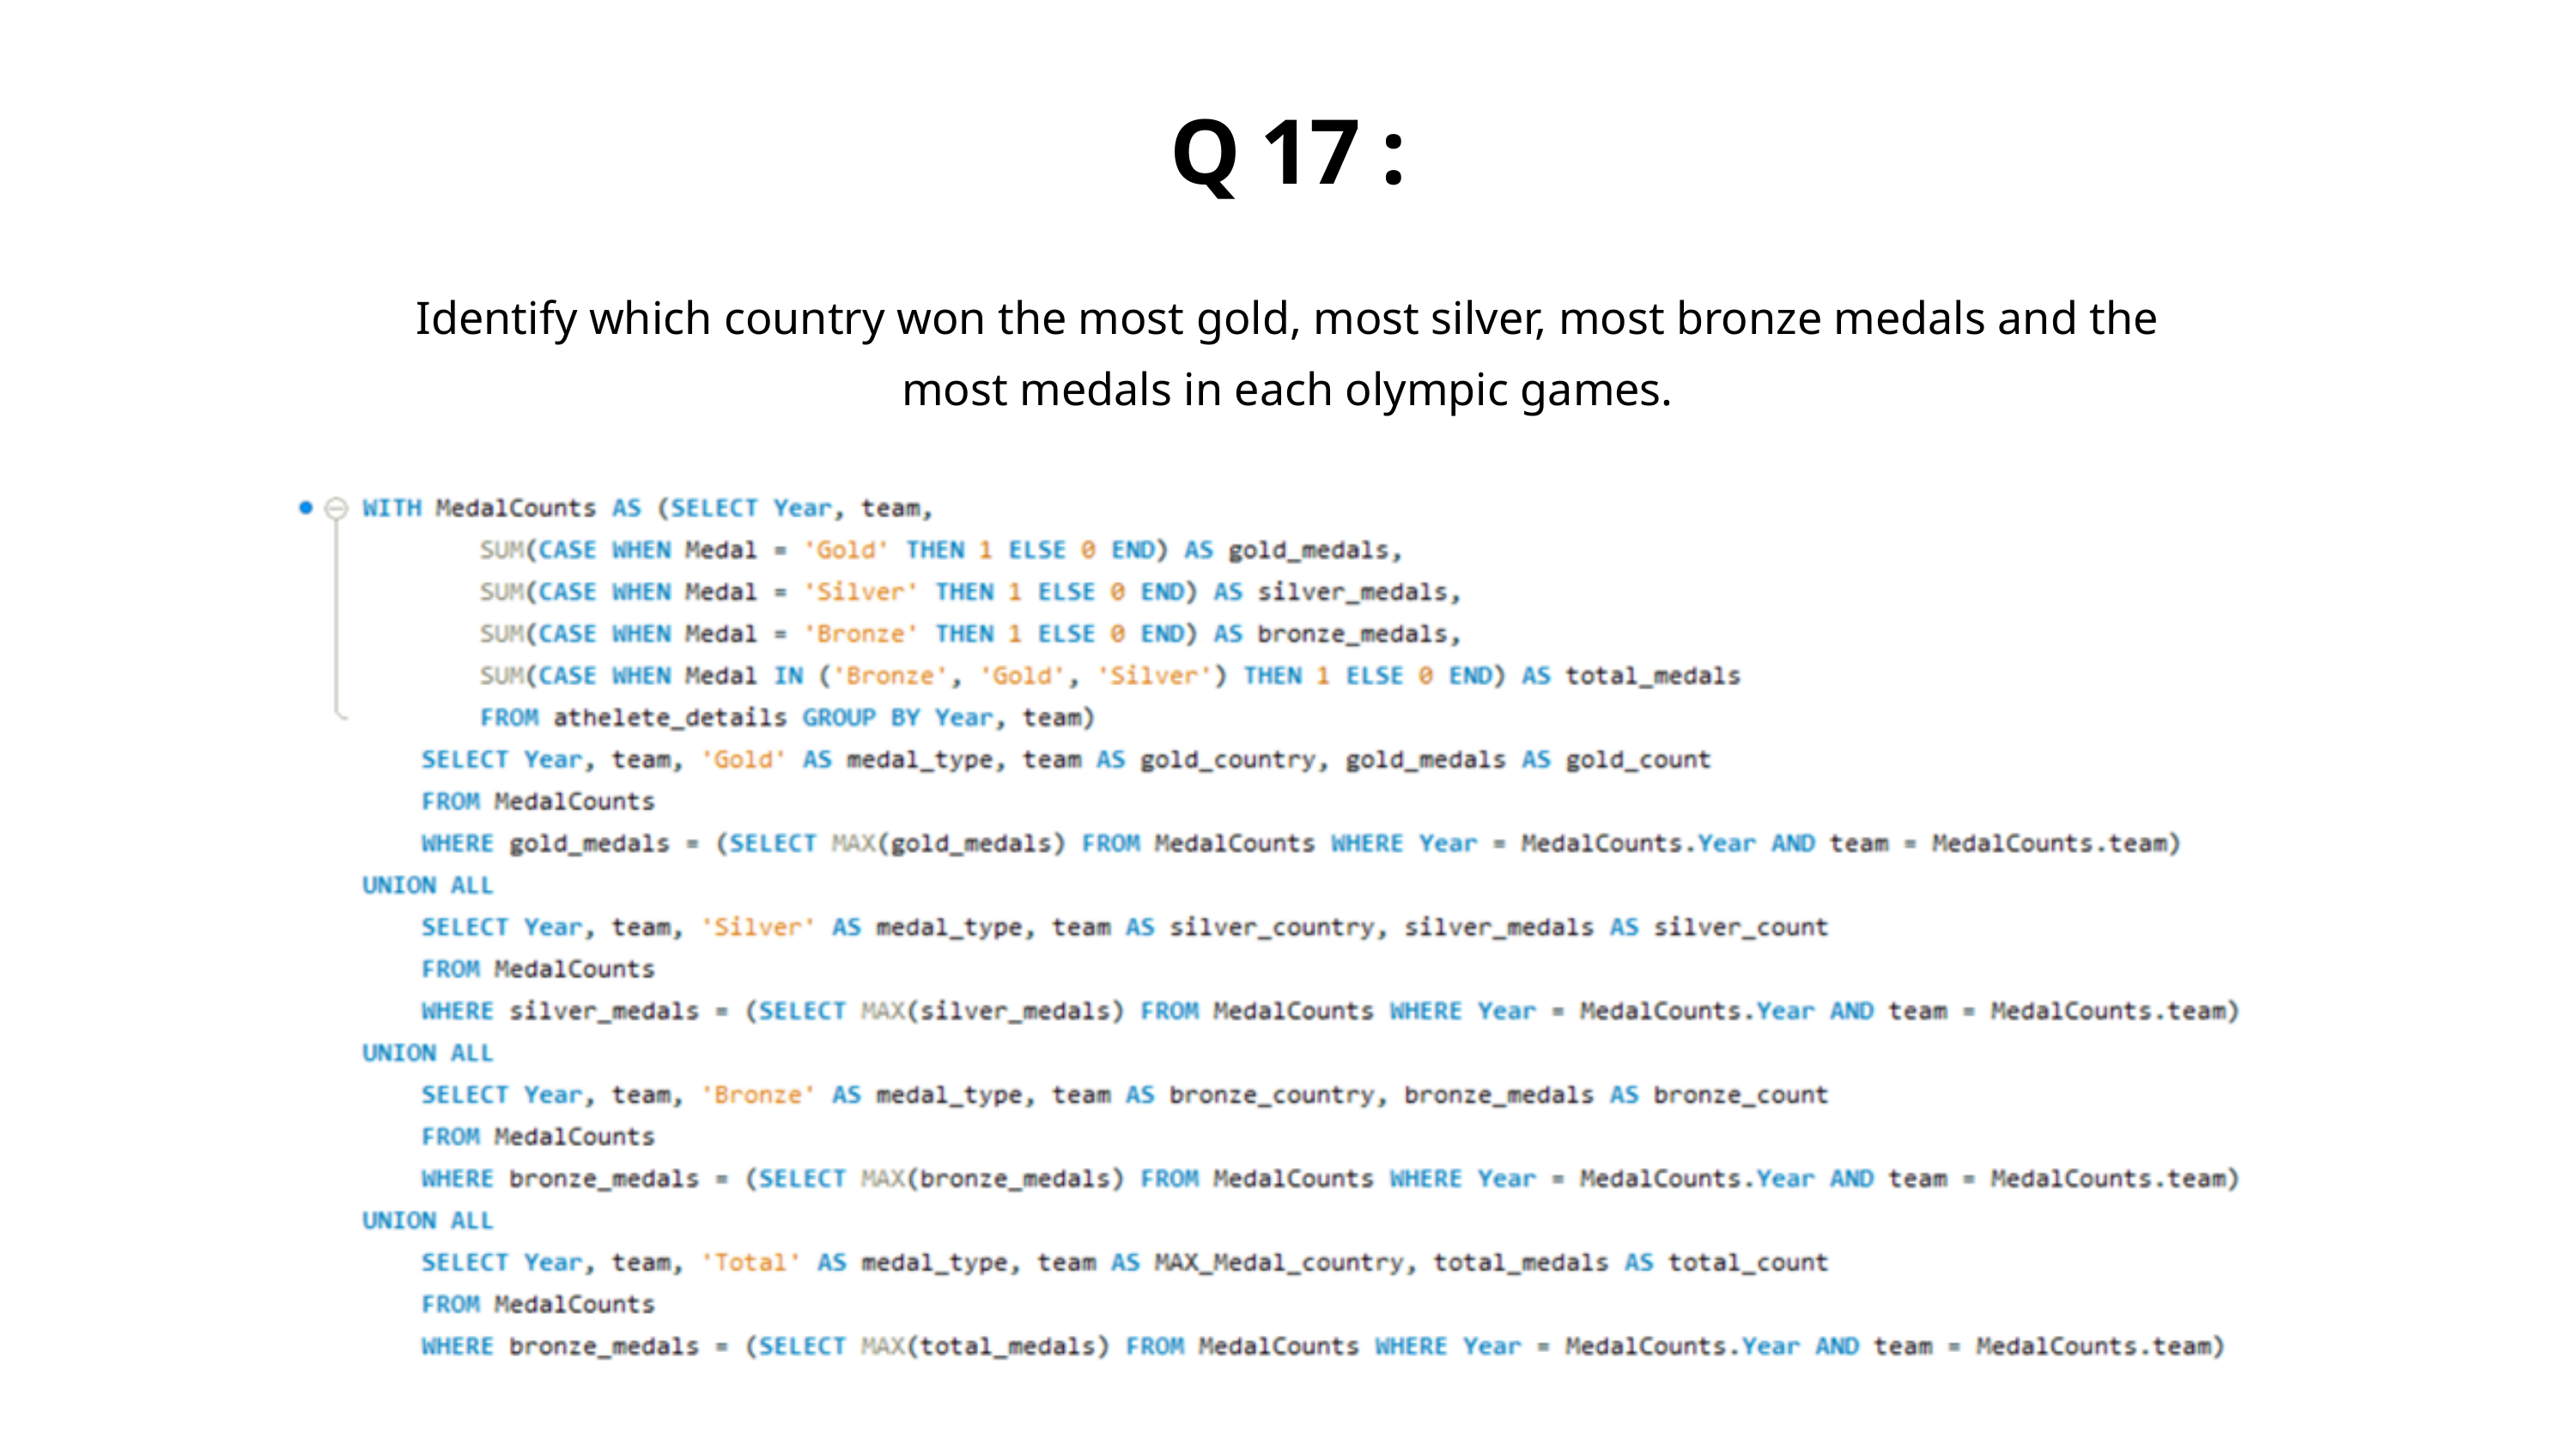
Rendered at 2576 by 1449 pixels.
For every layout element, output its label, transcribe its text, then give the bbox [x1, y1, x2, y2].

text_box Identify which country won the most gold, most silver, most bronze medals and the most medals in each olympic games. [392, 271, 2184, 415]
text_box Q 17 : [799, 76, 1777, 203]
text_box [290, 496, 2286, 1397]
